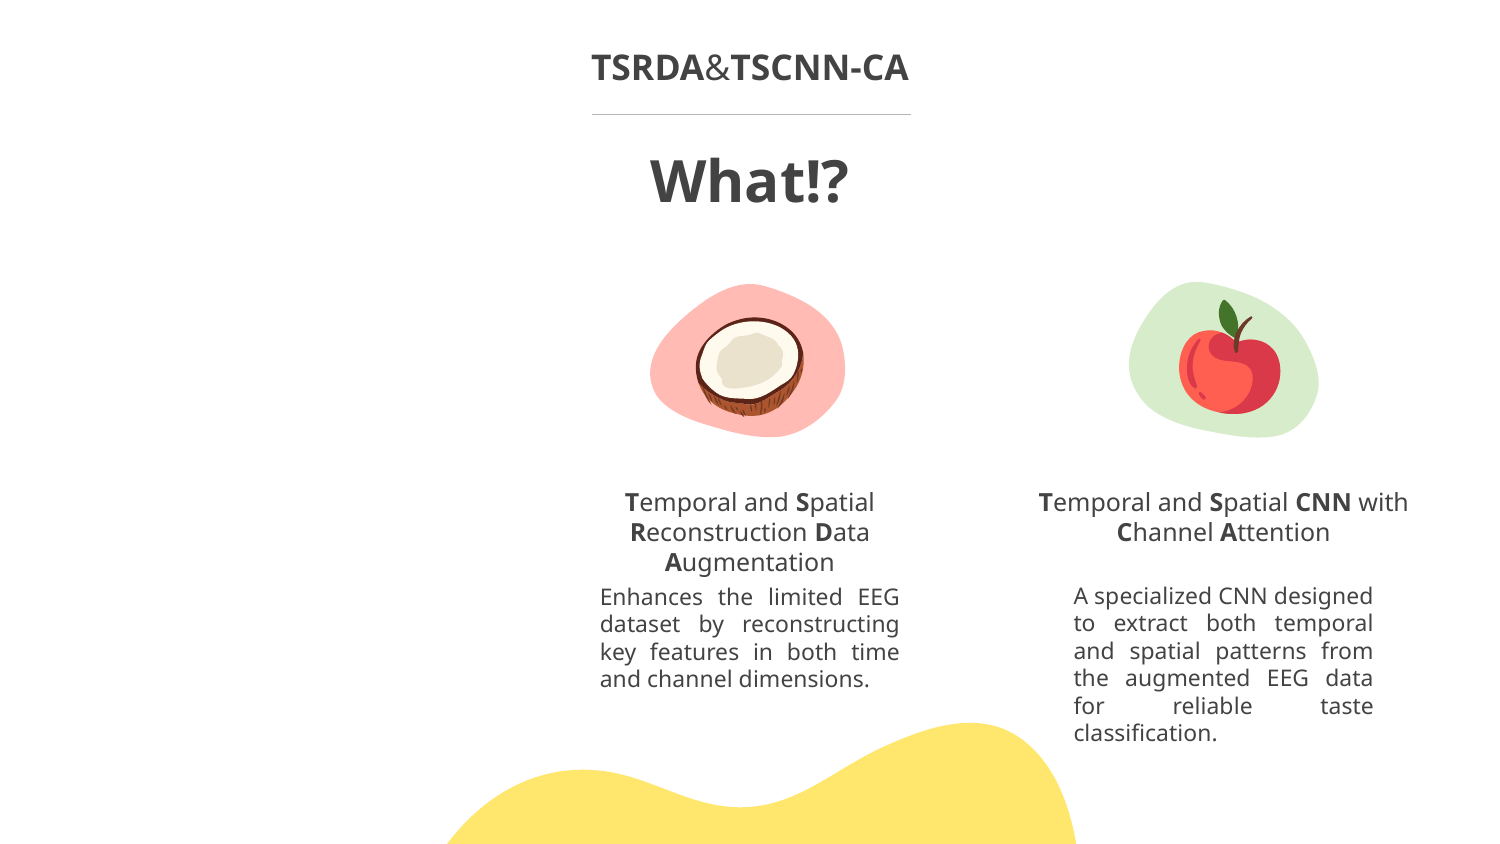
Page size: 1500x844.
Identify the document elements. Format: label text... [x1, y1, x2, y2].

subtitle Enhances the limited EEG dataset by reconstructing key features in both time and channel dimensions. [584, 567, 916, 704]
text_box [1164, 299, 1283, 415]
text_box [1128, 281, 1257, 415]
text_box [695, 317, 805, 418]
text_box [650, 284, 846, 438]
text_box Temporal and Spatial Reconstruction Data Augmentation [529, 471, 970, 553]
title What!? [109, 138, 1391, 220]
text_box Temporal and Spatial CNN with Channel Attention [1003, 471, 1444, 553]
subtitle A specialized CNN designed to extract both temporal and spatial patterns from the augmented EEG data for reliable taste classification. [1058, 566, 1390, 703]
text_box TSRDA&TSCNN-CA [527, 30, 972, 112]
text_box [1180, 319, 1319, 438]
